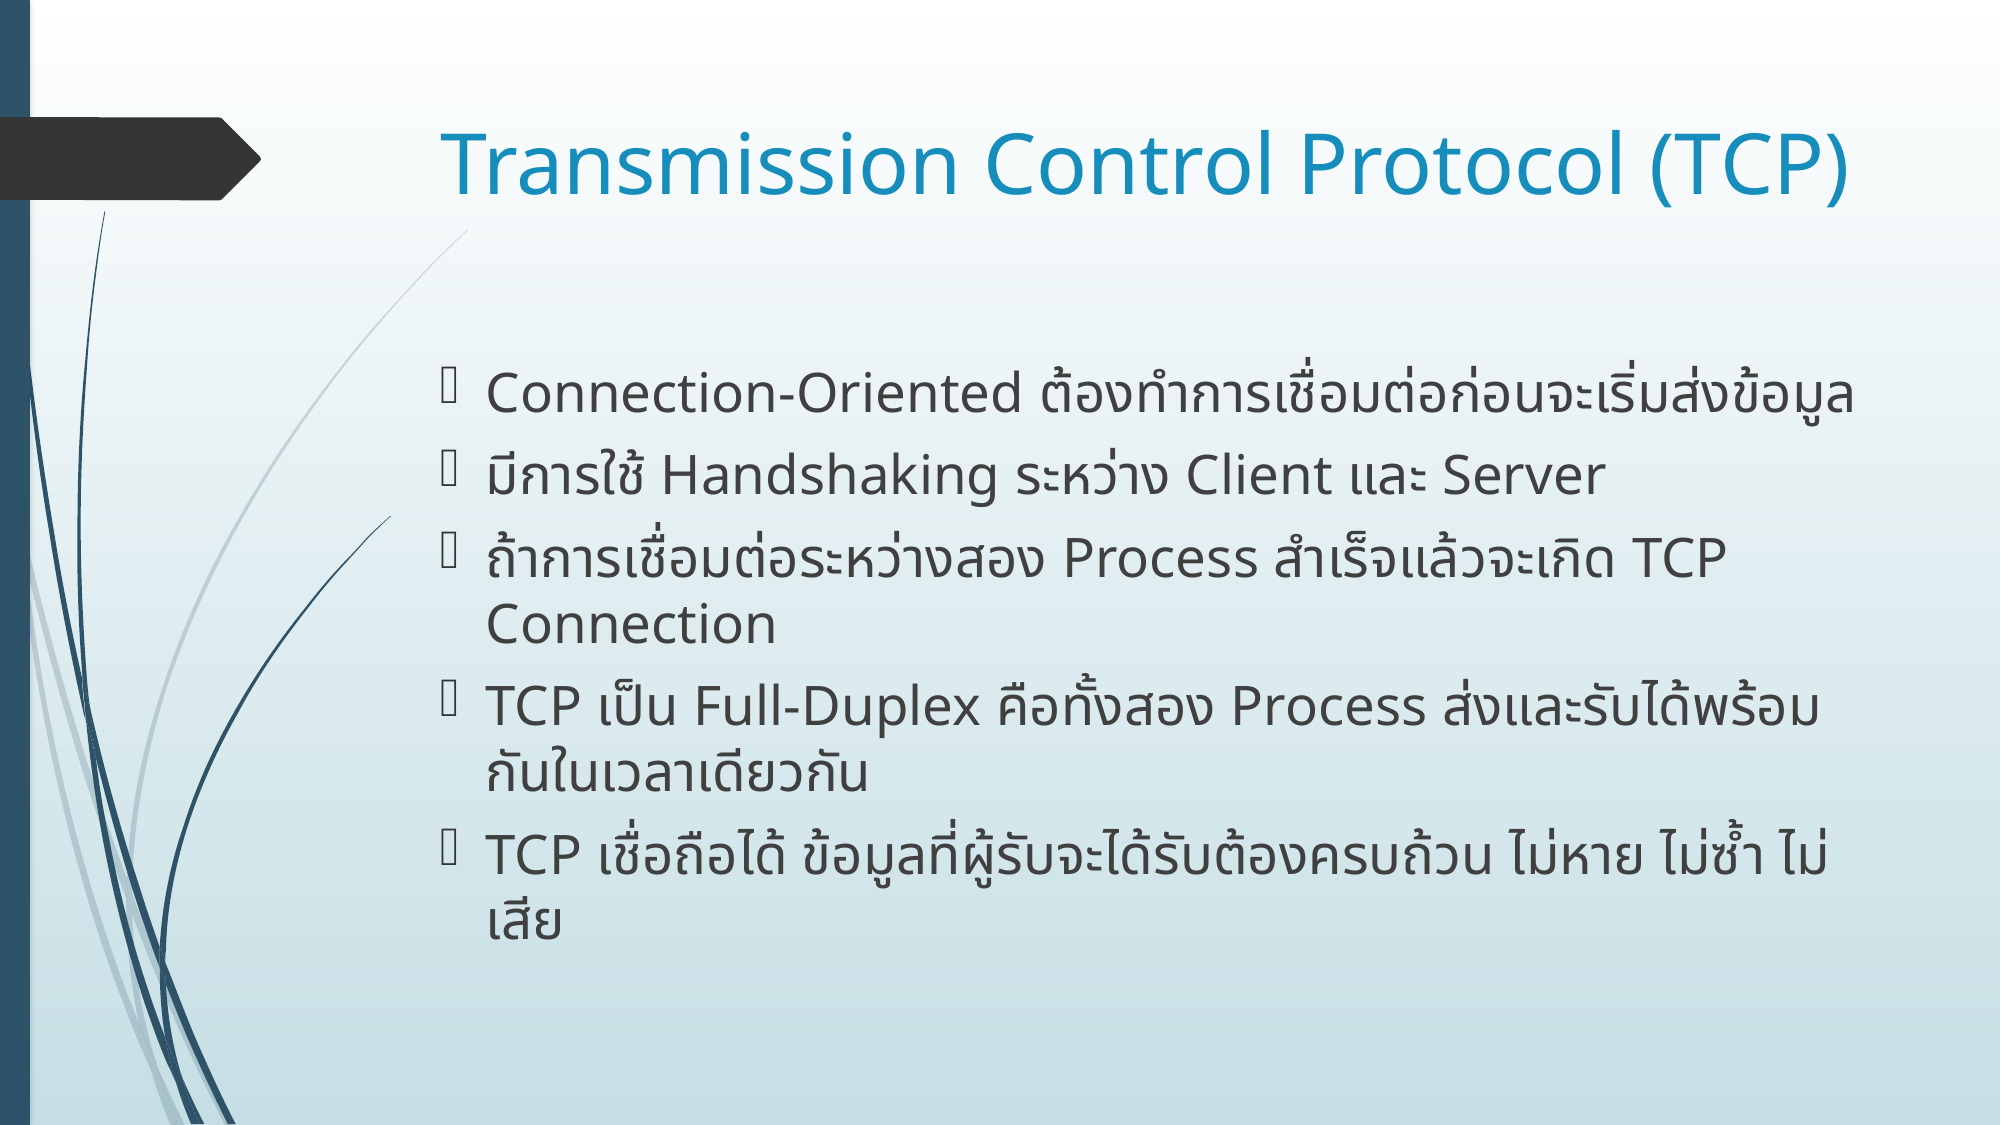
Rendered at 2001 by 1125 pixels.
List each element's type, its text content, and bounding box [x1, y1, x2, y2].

title Transmission Control Protocol (TCP) [425, 102, 1888, 313]
list Connection-Oriented ต้องทำการเชื่อมต่อก่อนจะเริ่มส่งข้อมูล มีการใช้ Handshaking ระหว่าง Client และ Server ถ้าการเชื่อมต่อระหว่างสอง Process สำเร็จแล้วจะเกิด TCP Connection TCP เป็น Full-Duplex คือทั้งสอง Process ส่งและรับได้พร้อมกันในเวลาเดียวกัน TCP เชื่อถือได้ ข้อมูลที่ผู้รับจะได้รับต้องครบถ้วน ไม่หาย ไม่ซ้ำ ไม่เสีย [424, 350, 1888, 970]
